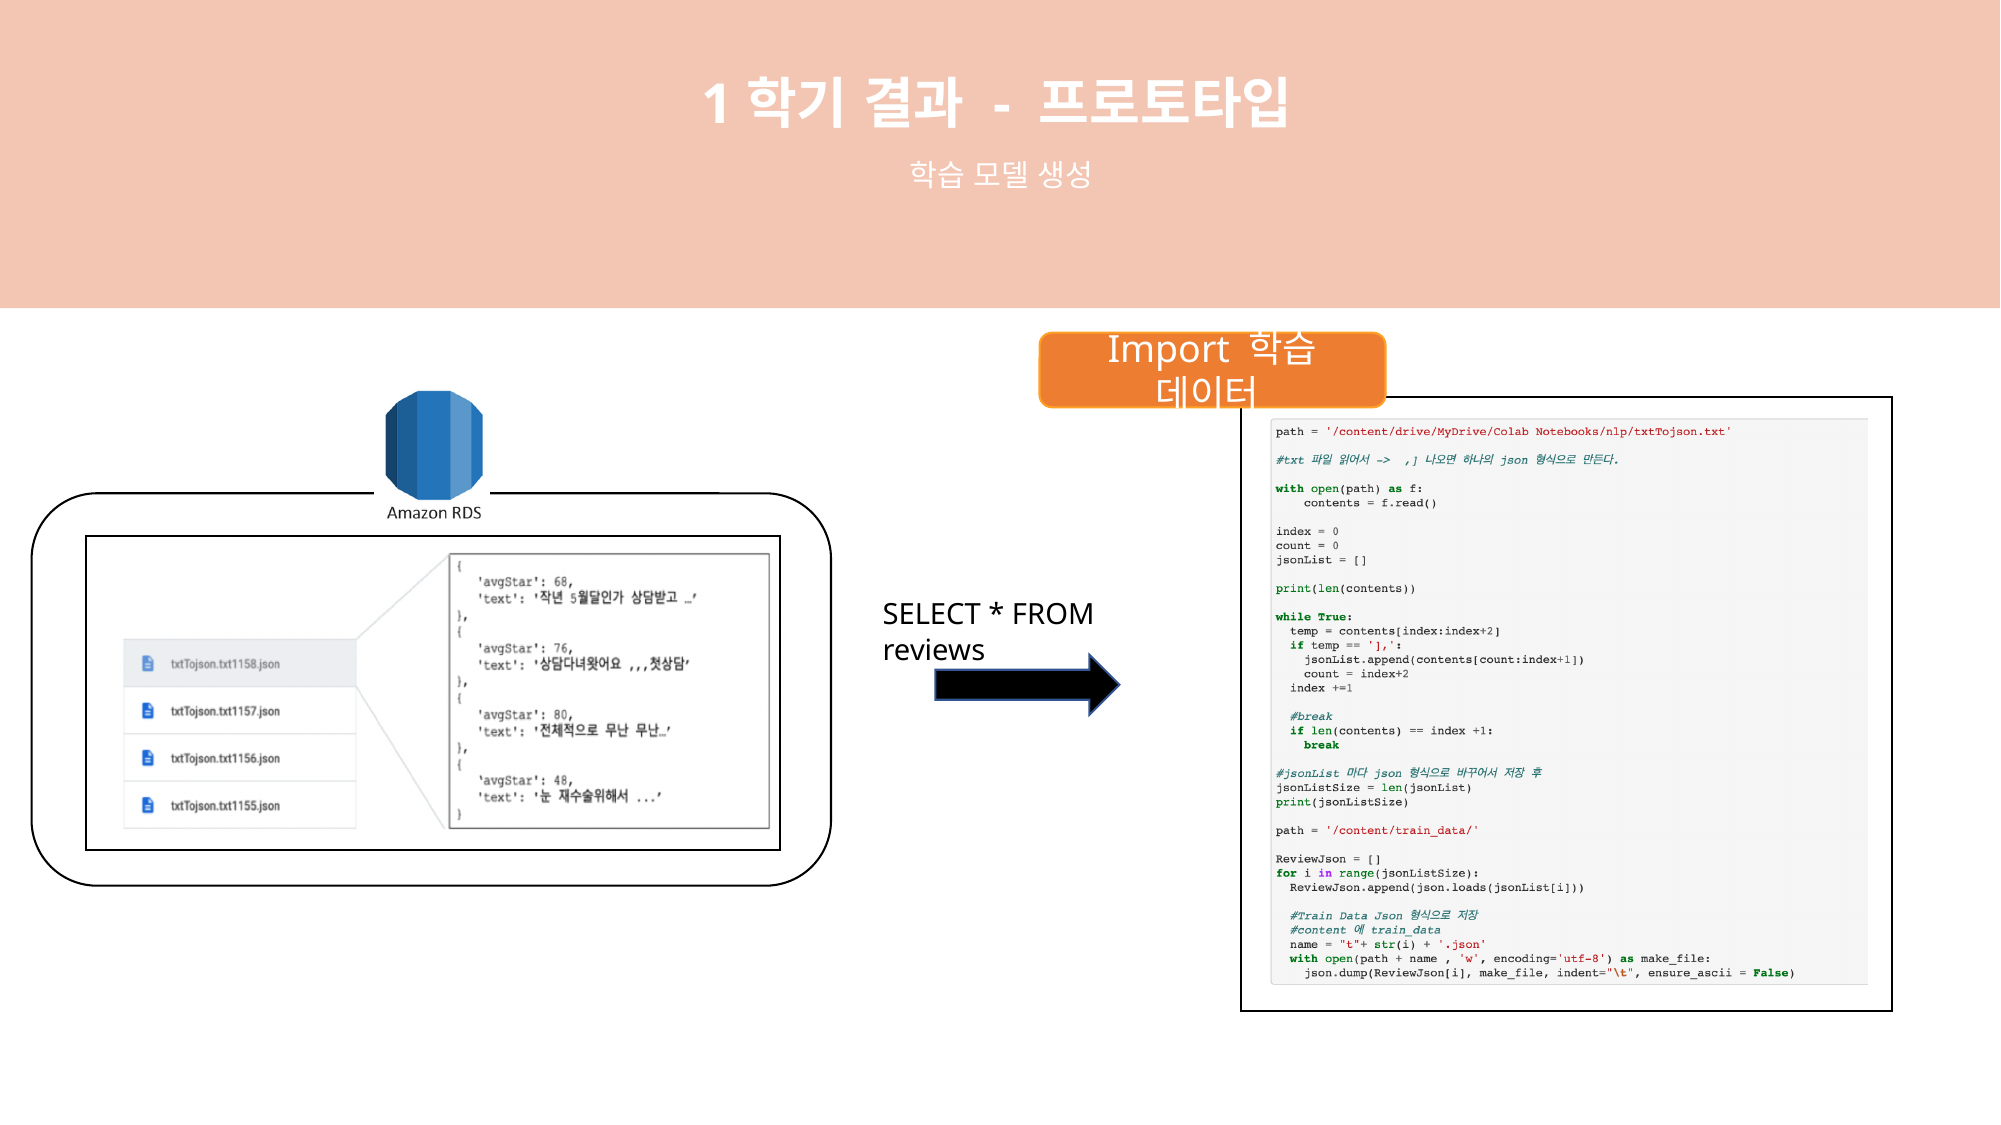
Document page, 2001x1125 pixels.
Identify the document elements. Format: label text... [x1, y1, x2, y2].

text_box [0, 0, 2000, 309]
picture [1268, 414, 1868, 987]
picture [373, 385, 490, 529]
text_box 학습 모델 생성 [669, 146, 1334, 203]
text_box [934, 674, 1121, 718]
text_box SELECT * FROM reviews [867, 588, 1211, 674]
text_box [1240, 396, 1893, 1012]
text_box Import 학습 데이터 [1038, 331, 1387, 409]
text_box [86, 536, 786, 853]
text_box [30, 492, 833, 887]
text_box 1학기 결과 - 프로토타입 [681, 58, 1371, 145]
